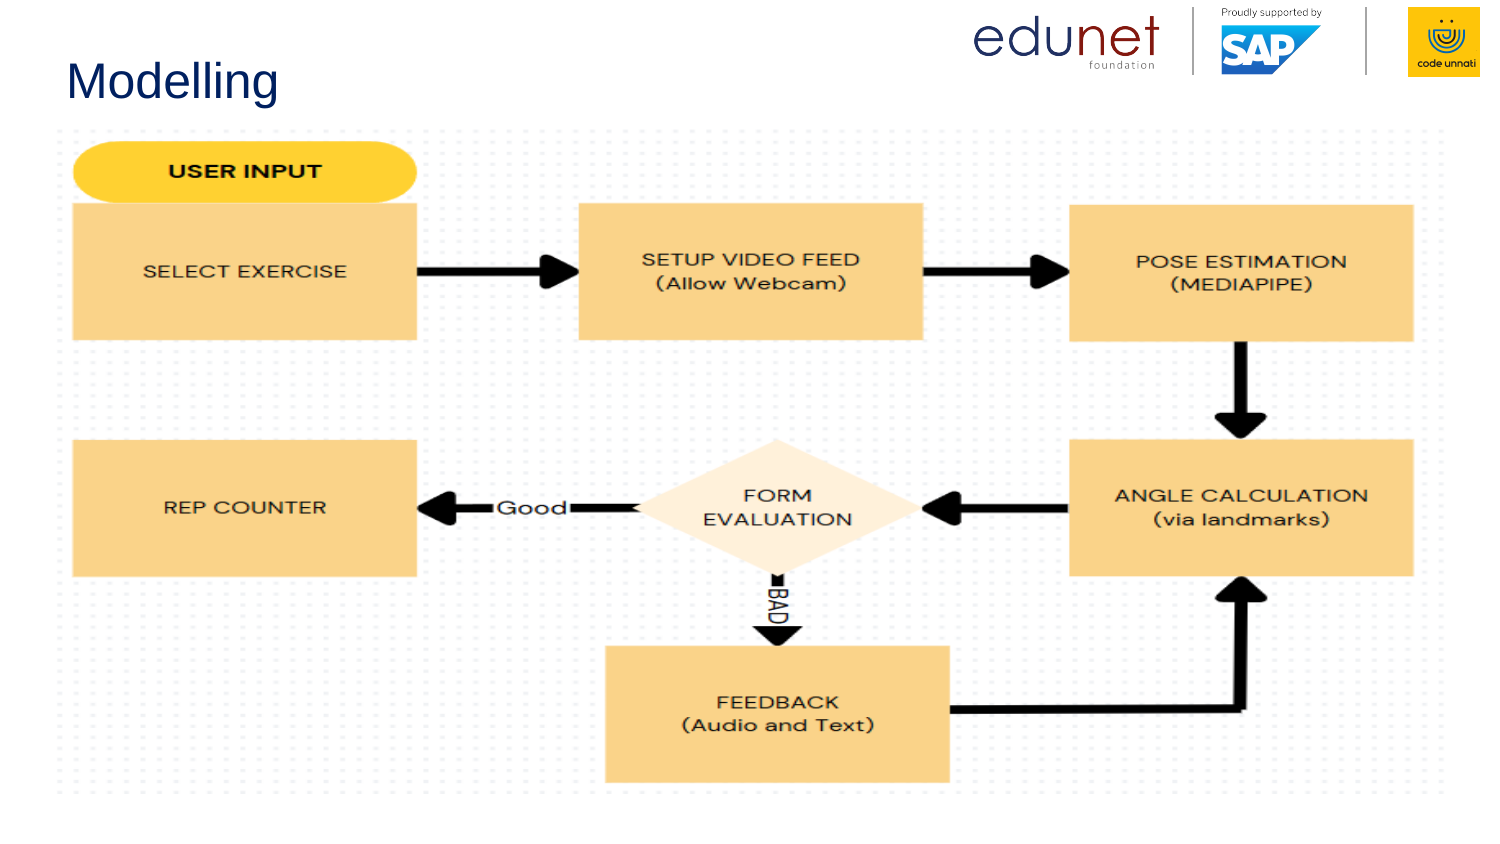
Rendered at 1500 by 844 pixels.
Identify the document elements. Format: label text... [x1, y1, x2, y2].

title Modelling [51, 33, 1449, 127]
picture [966, 8, 1168, 33]
picture [1221, 8, 1322, 33]
picture [50, 127, 1449, 794]
picture [1408, 7, 1480, 77]
